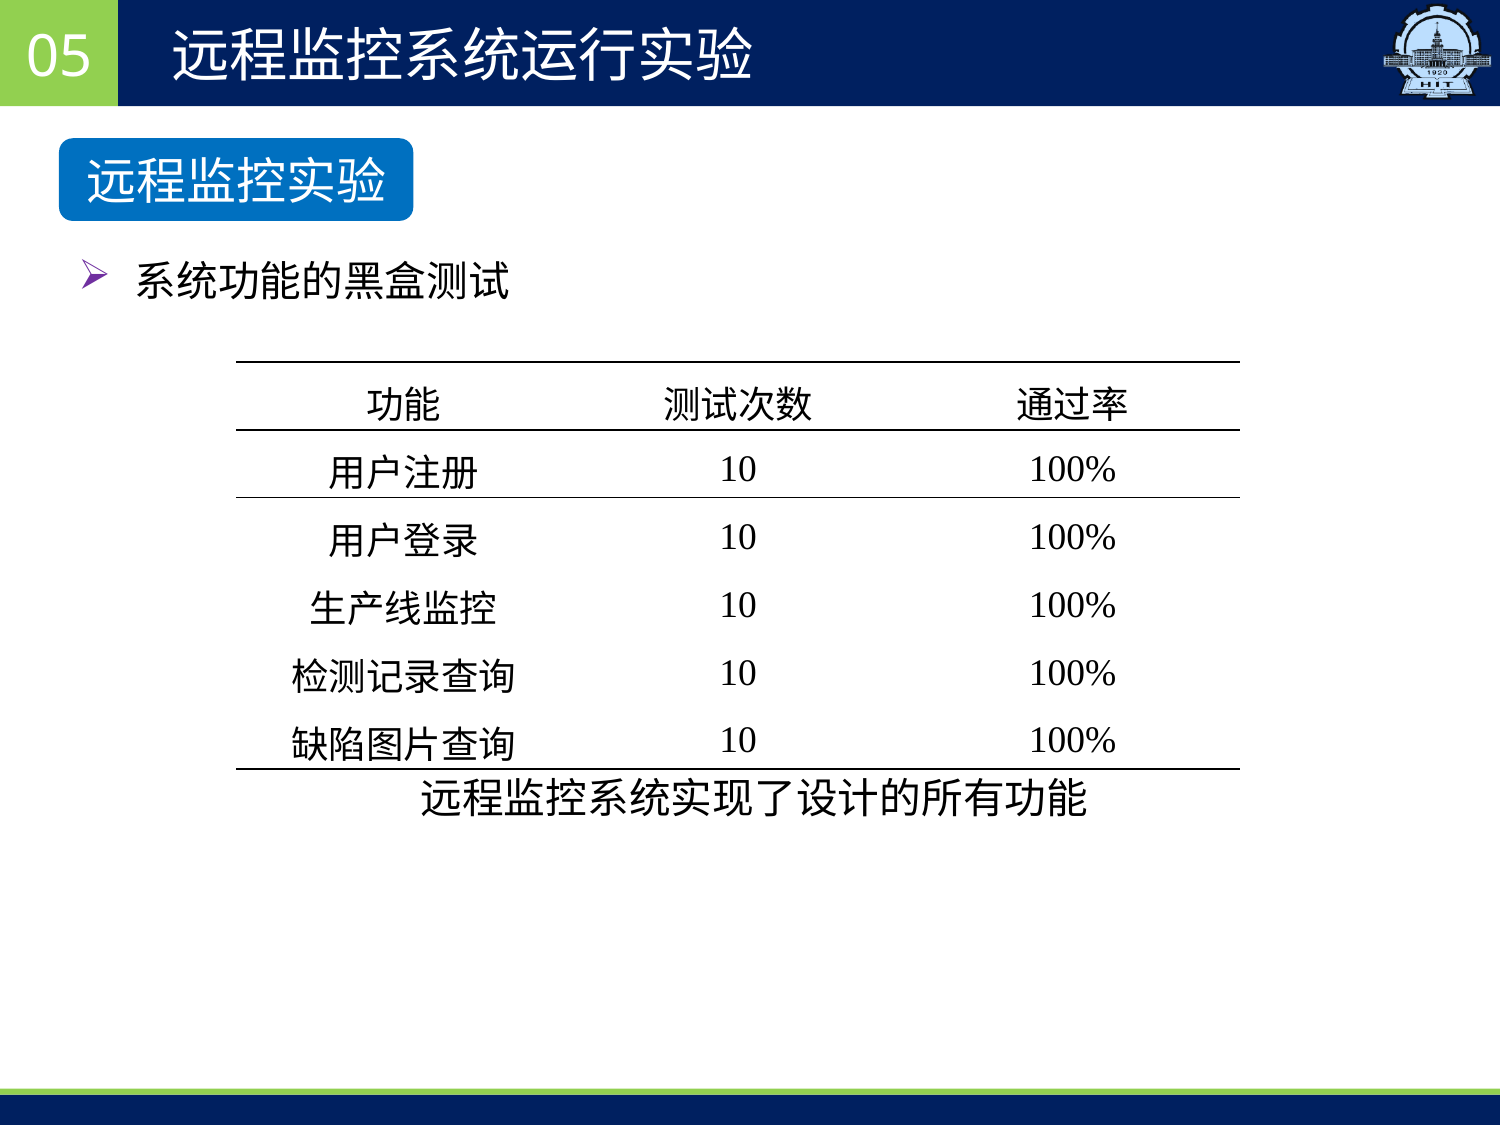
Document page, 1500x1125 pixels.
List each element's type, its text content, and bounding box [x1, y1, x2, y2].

table_cell 10 [571, 498, 905, 565]
table_header 测试次数 [571, 363, 905, 429]
text_box 远程监控实验 [58, 138, 414, 221]
table_cell 100% [905, 431, 1240, 497]
text_box 远程监控系统实现了设计的所有功能 [405, 751, 1112, 829]
table_cell 10 [571, 565, 905, 633]
table_cell 10 [571, 633, 905, 701]
table_header 功能 [236, 363, 571, 429]
table_cell 生产线监控 [236, 565, 571, 633]
table_cell 缺陷图片查询 [236, 701, 571, 768]
table_cell 10 [571, 431, 905, 497]
text_box 系统功能的黑盒测试 [63, 247, 545, 312]
table_cell 100% [905, 565, 1240, 633]
table_cell 100% [905, 633, 1240, 701]
table_cell 100% [905, 701, 1240, 768]
table_cell 用户注册 [236, 431, 571, 497]
table_cell 10 [571, 701, 905, 751]
table_cell 用户登录 [236, 498, 571, 565]
table_header 通过率 [905, 363, 1240, 429]
table_cell 检测记录查询 [236, 633, 571, 701]
list 远程监控系统运行实验 [156, 0, 1361, 107]
table_cell 100% [905, 498, 1240, 565]
list 05 [0, 0, 119, 107]
